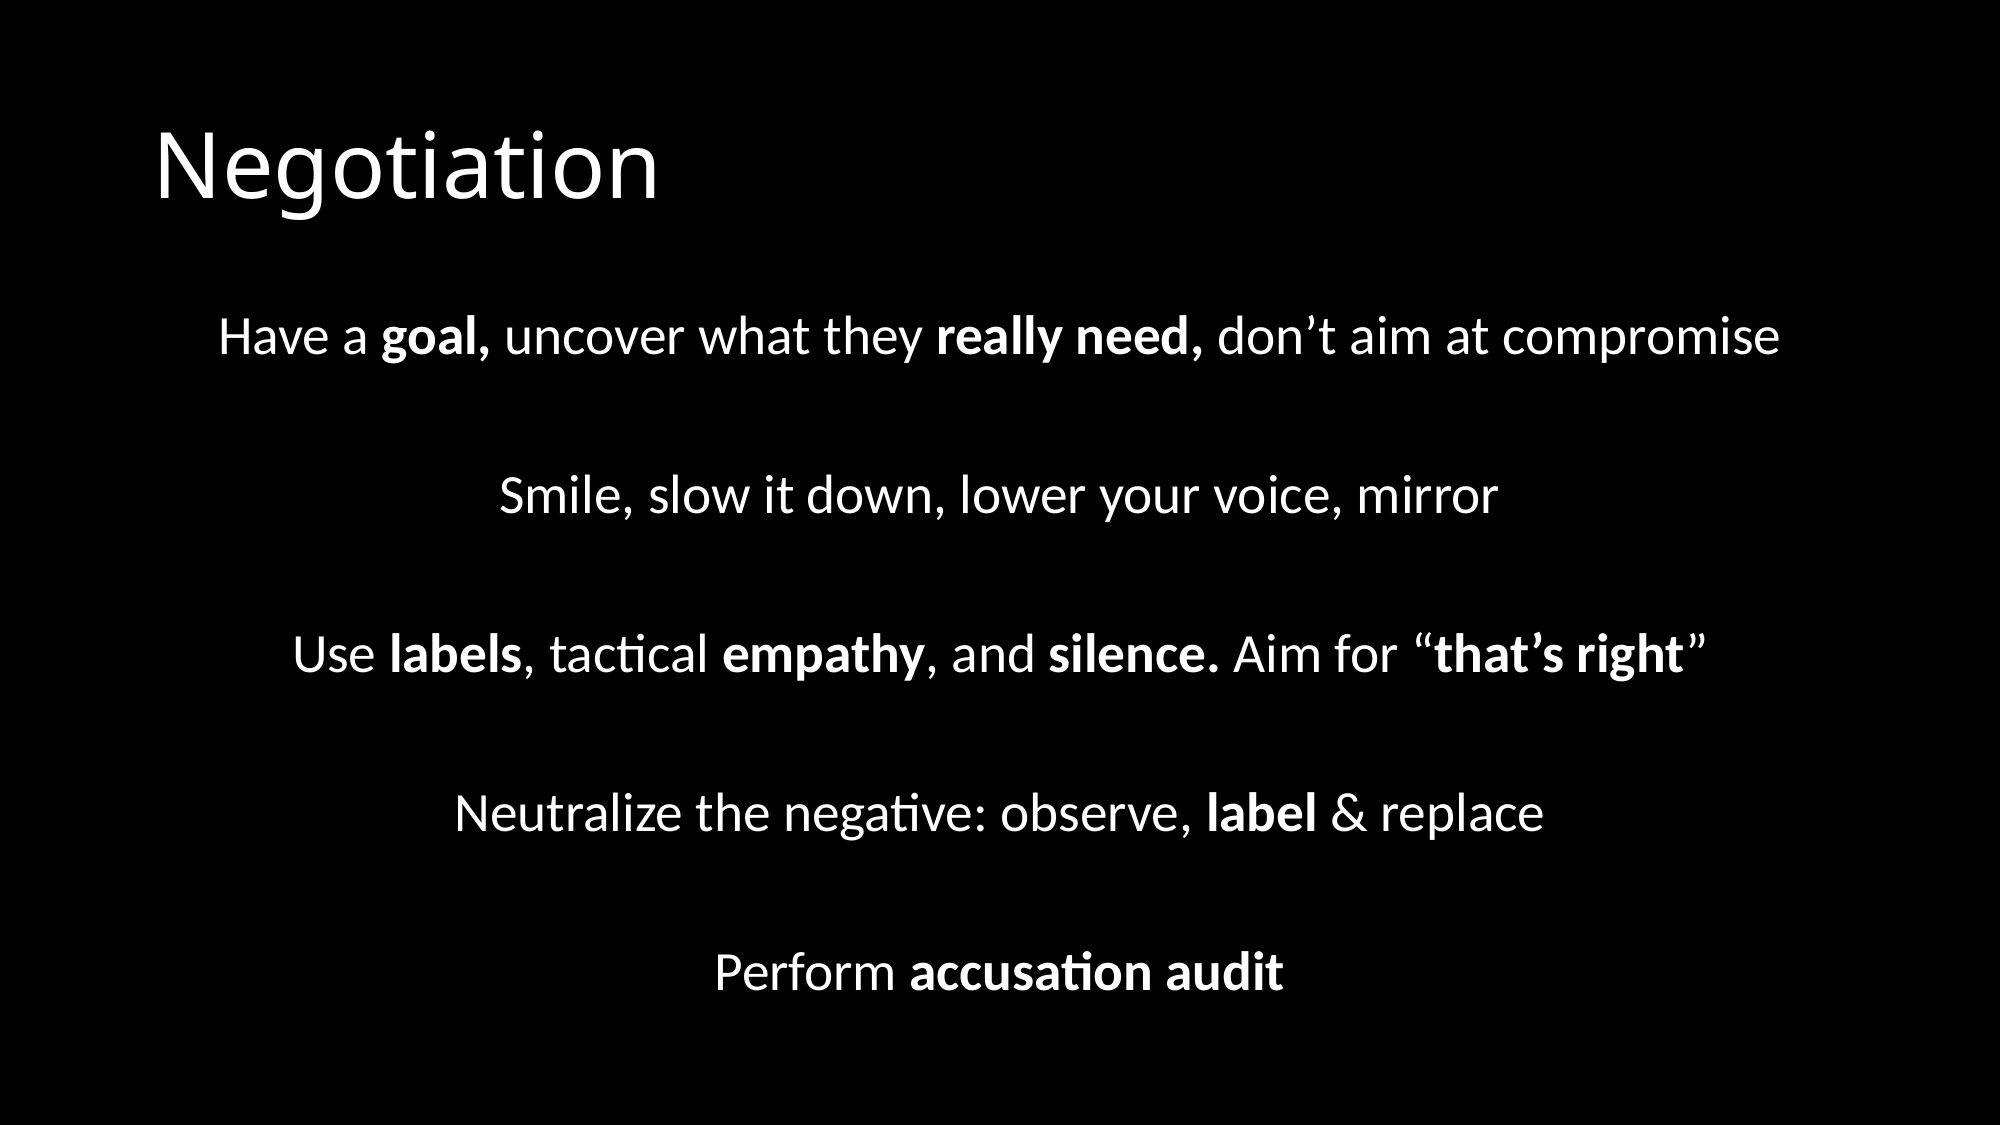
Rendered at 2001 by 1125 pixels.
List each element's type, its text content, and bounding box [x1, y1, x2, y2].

list Have a goal, uncover what they really need, don’t aim at compromise Smile, slow it down, lower your voice, mirror Use labels, tactical empathy, and silence. Aim for “that’s right” Neutralize the negative: observe, label & replace Perform accusation audit [137, 299, 1863, 1014]
title Negotiation [137, 59, 1863, 278]
